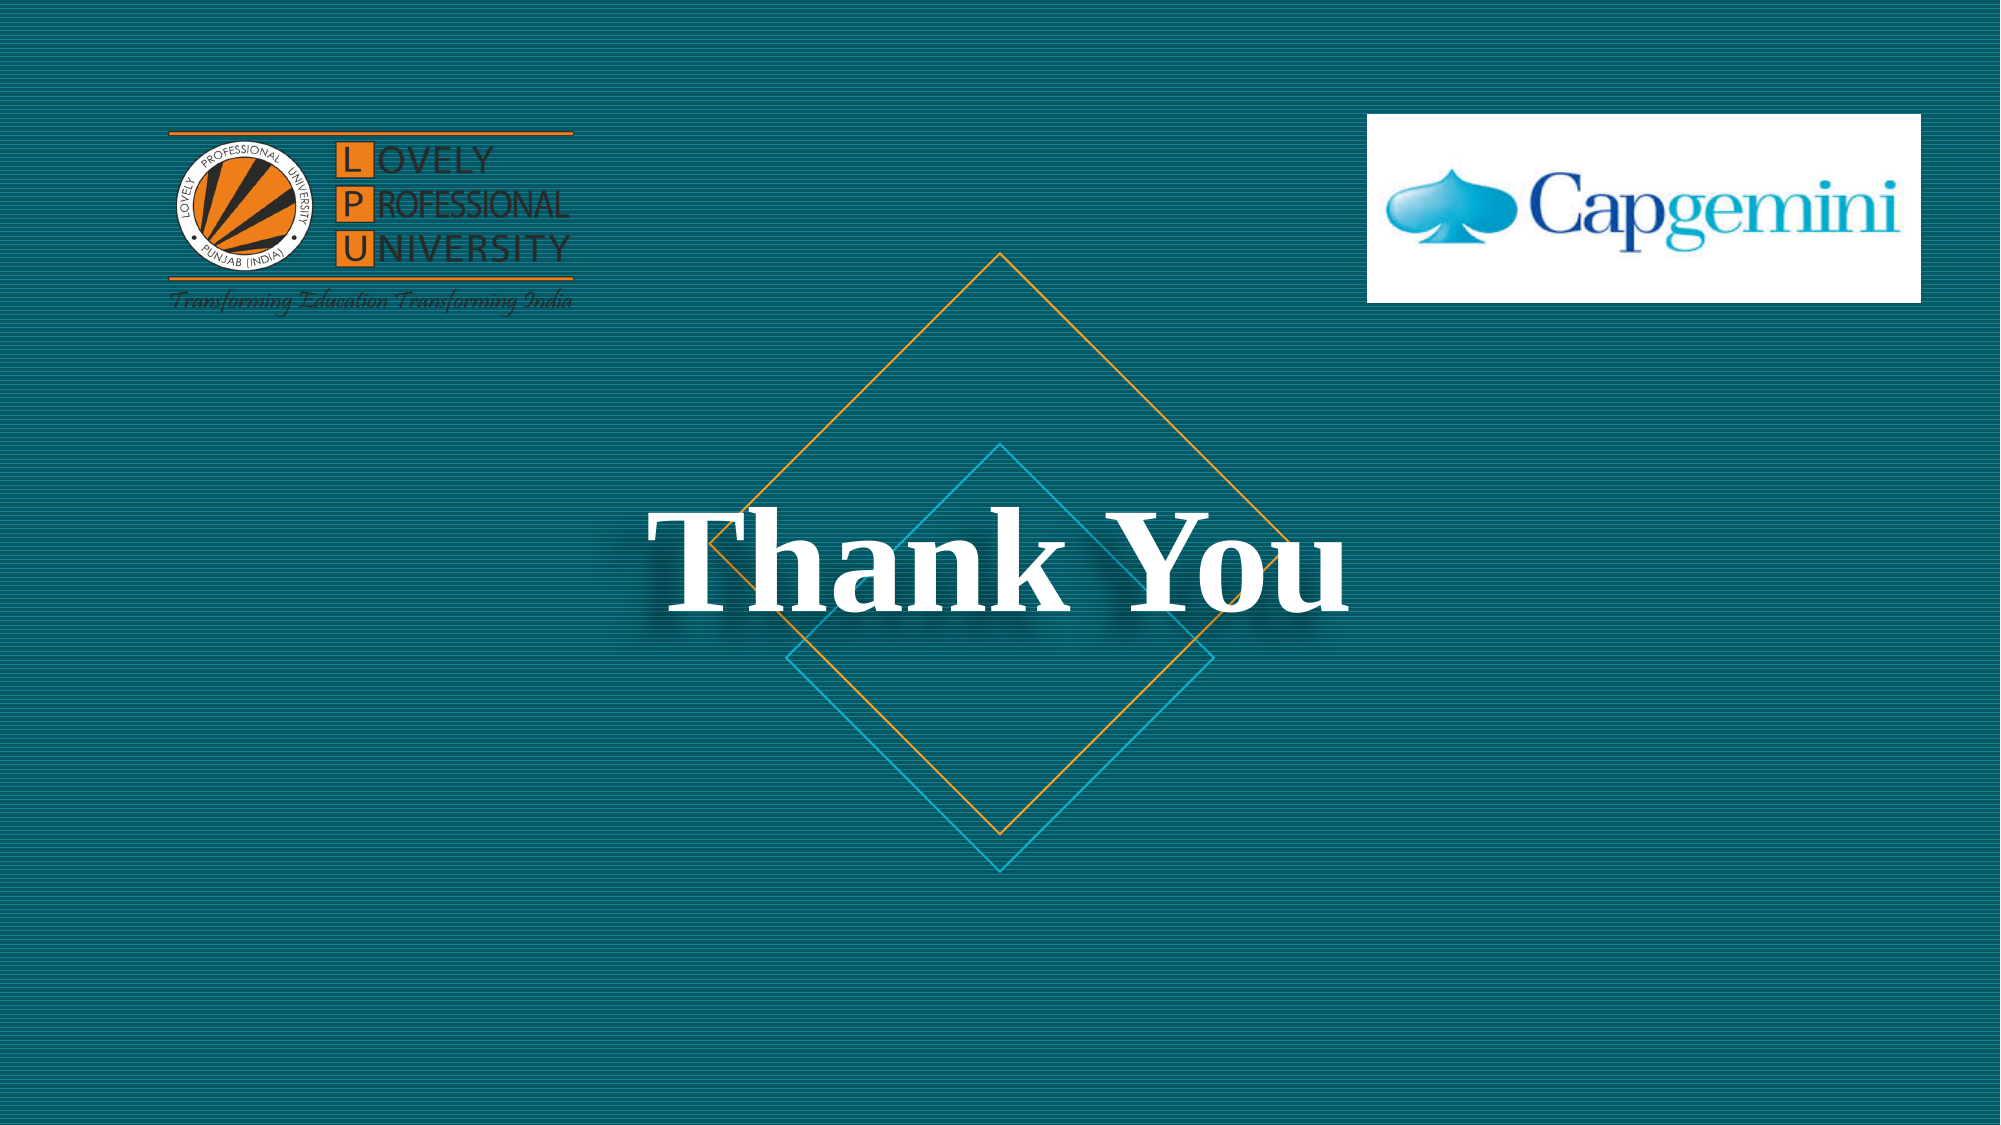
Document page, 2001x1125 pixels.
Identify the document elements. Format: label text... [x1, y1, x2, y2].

title Thank You [249, 468, 709, 657]
picture [168, 131, 574, 317]
picture [1367, 114, 1921, 303]
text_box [709, 253, 1291, 872]
title Thank You [1291, 468, 1750, 657]
